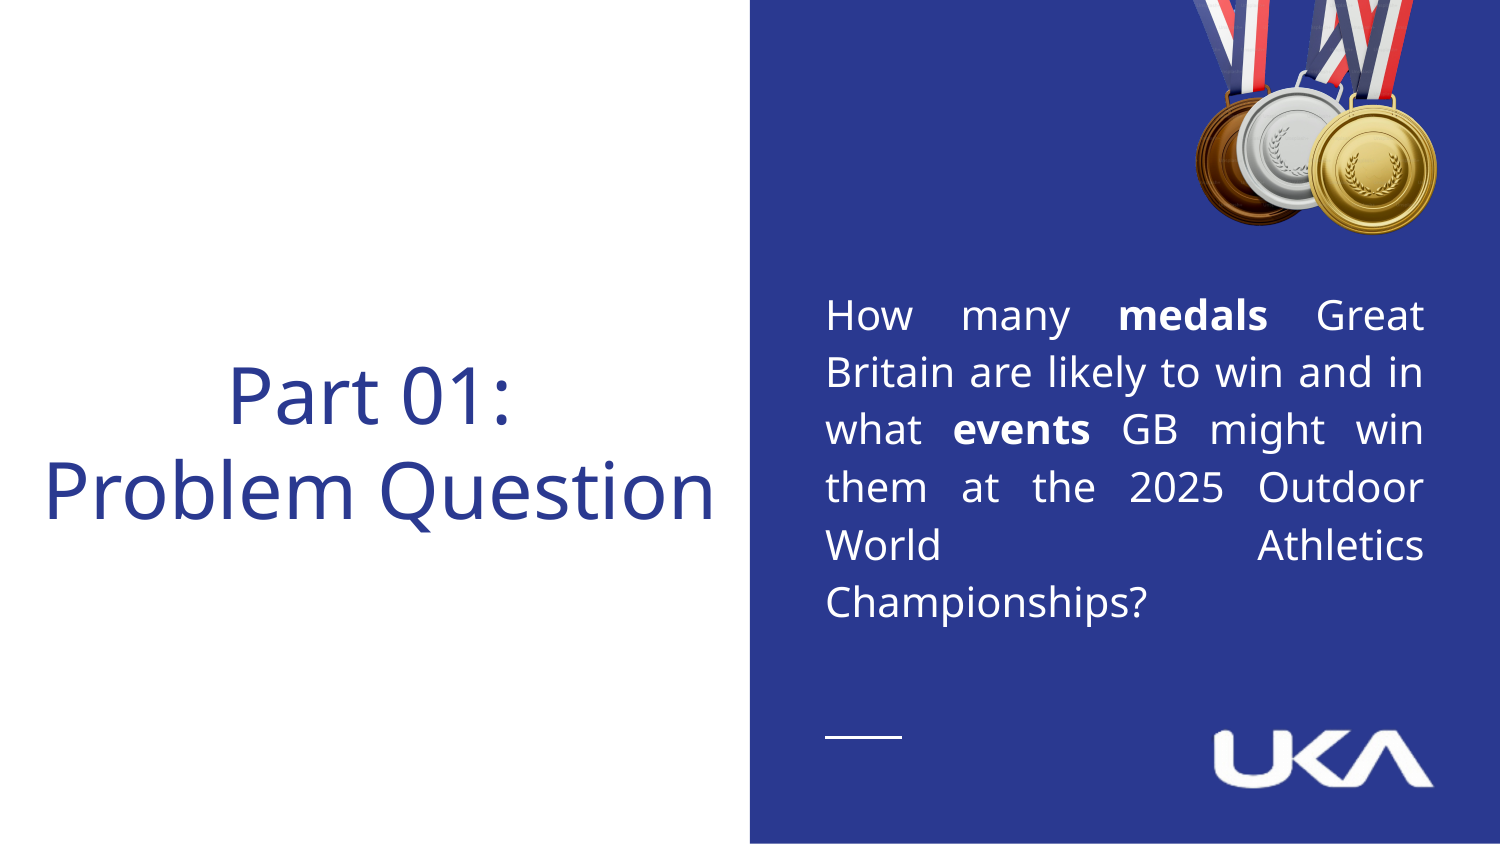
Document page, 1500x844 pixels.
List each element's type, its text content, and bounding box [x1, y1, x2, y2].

picture [1186, 692, 1452, 816]
title Part 01: Problem Question [0, 293, 810, 551]
list How many medals Great Britain are likely to win and in what events GB might win them at the 2025 Outdoor World Athletics Championships? [810, 150, 1440, 757]
picture [1137, 0, 1500, 361]
